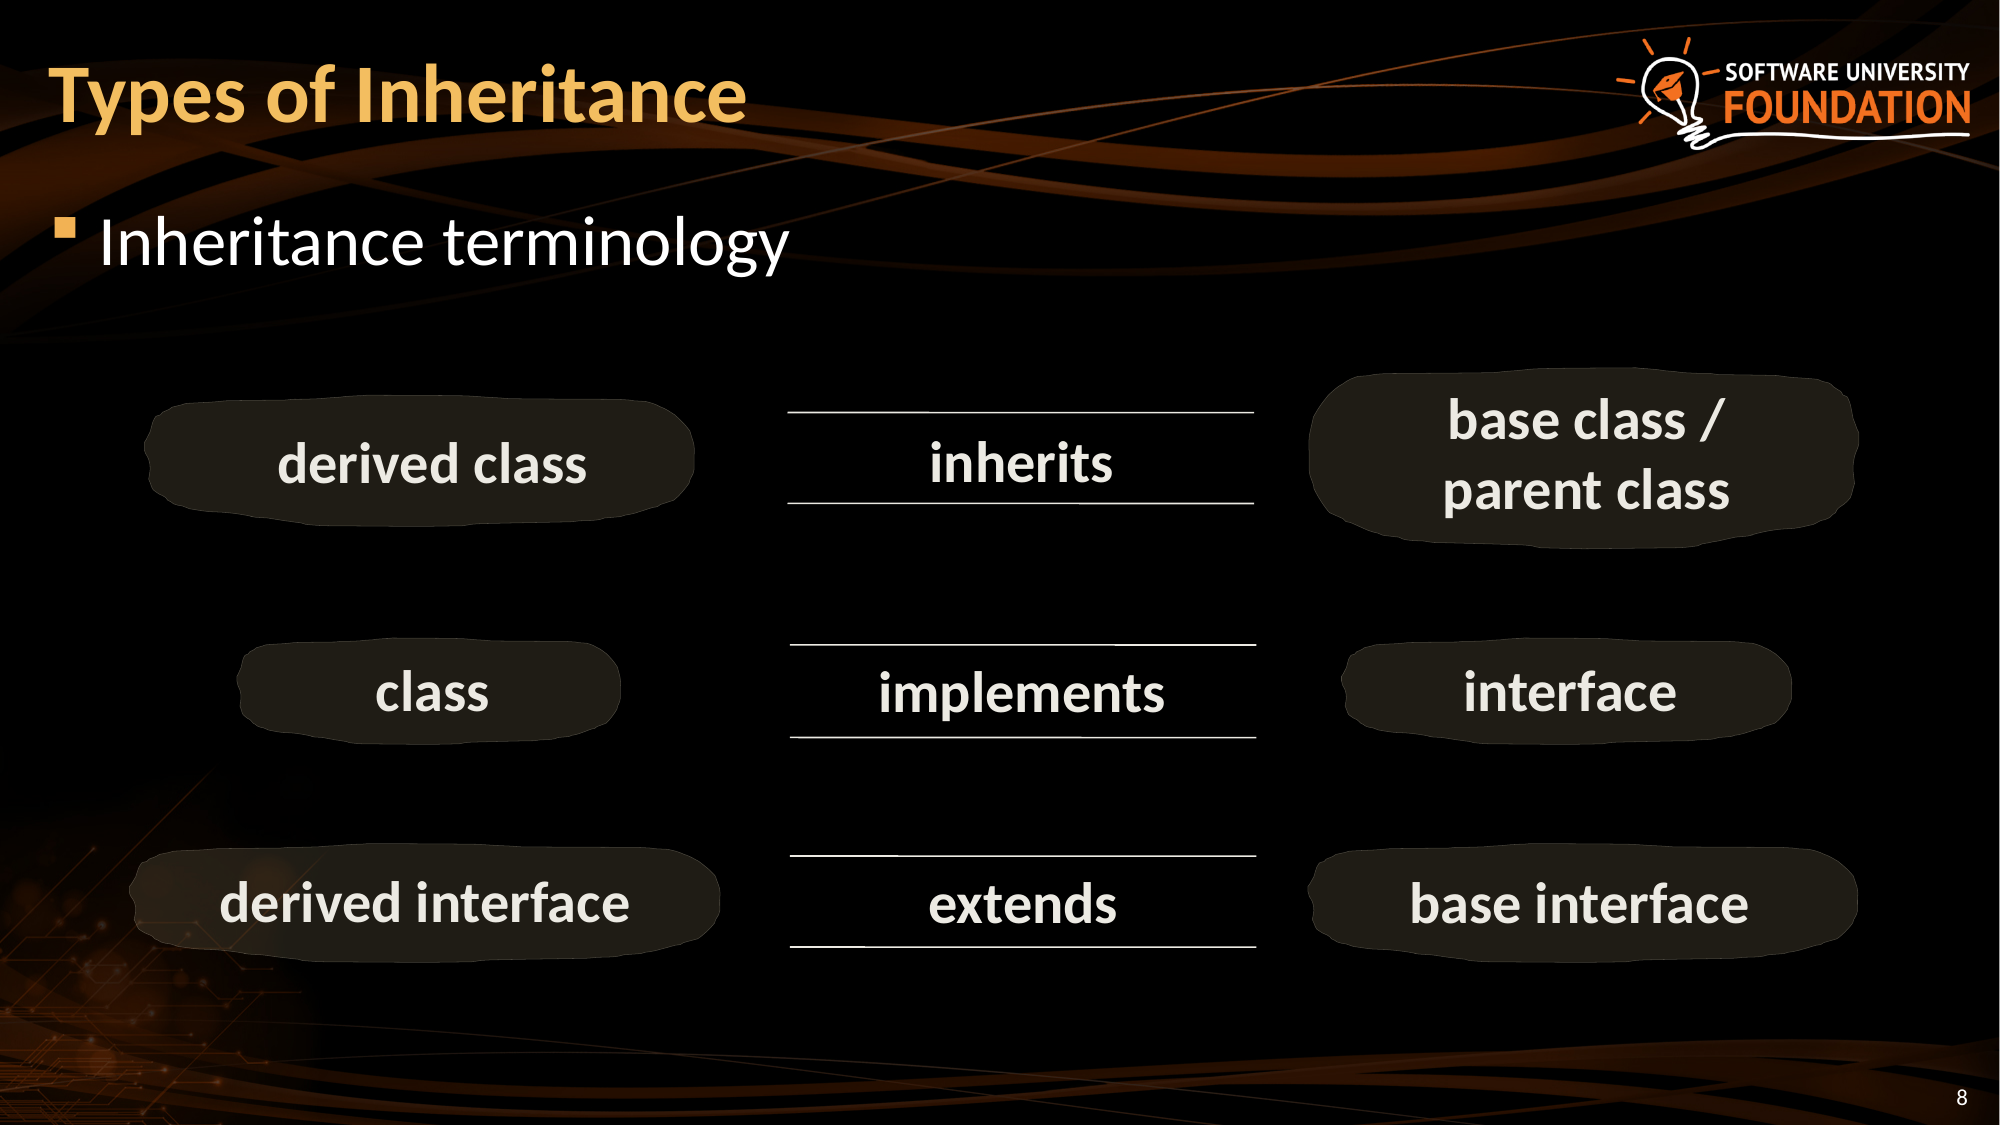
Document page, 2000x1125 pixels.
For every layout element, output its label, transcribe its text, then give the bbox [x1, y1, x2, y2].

title Types of Inheritance [30, 6, 1602, 189]
text_box base class / parent class [1298, 373, 1875, 529]
text_box 8 [1882, 1074, 1983, 1113]
list Inheritance terminology [31, 188, 1968, 1103]
text_box class [275, 646, 591, 731]
picture [0, 0, 2000, 1125]
text_box derived class [144, 418, 721, 503]
text_box inherits [789, 416, 1255, 502]
text_box interface [1282, 646, 1859, 731]
text_box implements [789, 646, 1255, 732]
text_box extends [789, 857, 1257, 943]
text_box derived interface [129, 857, 721, 942]
text_box base interface [1291, 858, 1868, 943]
